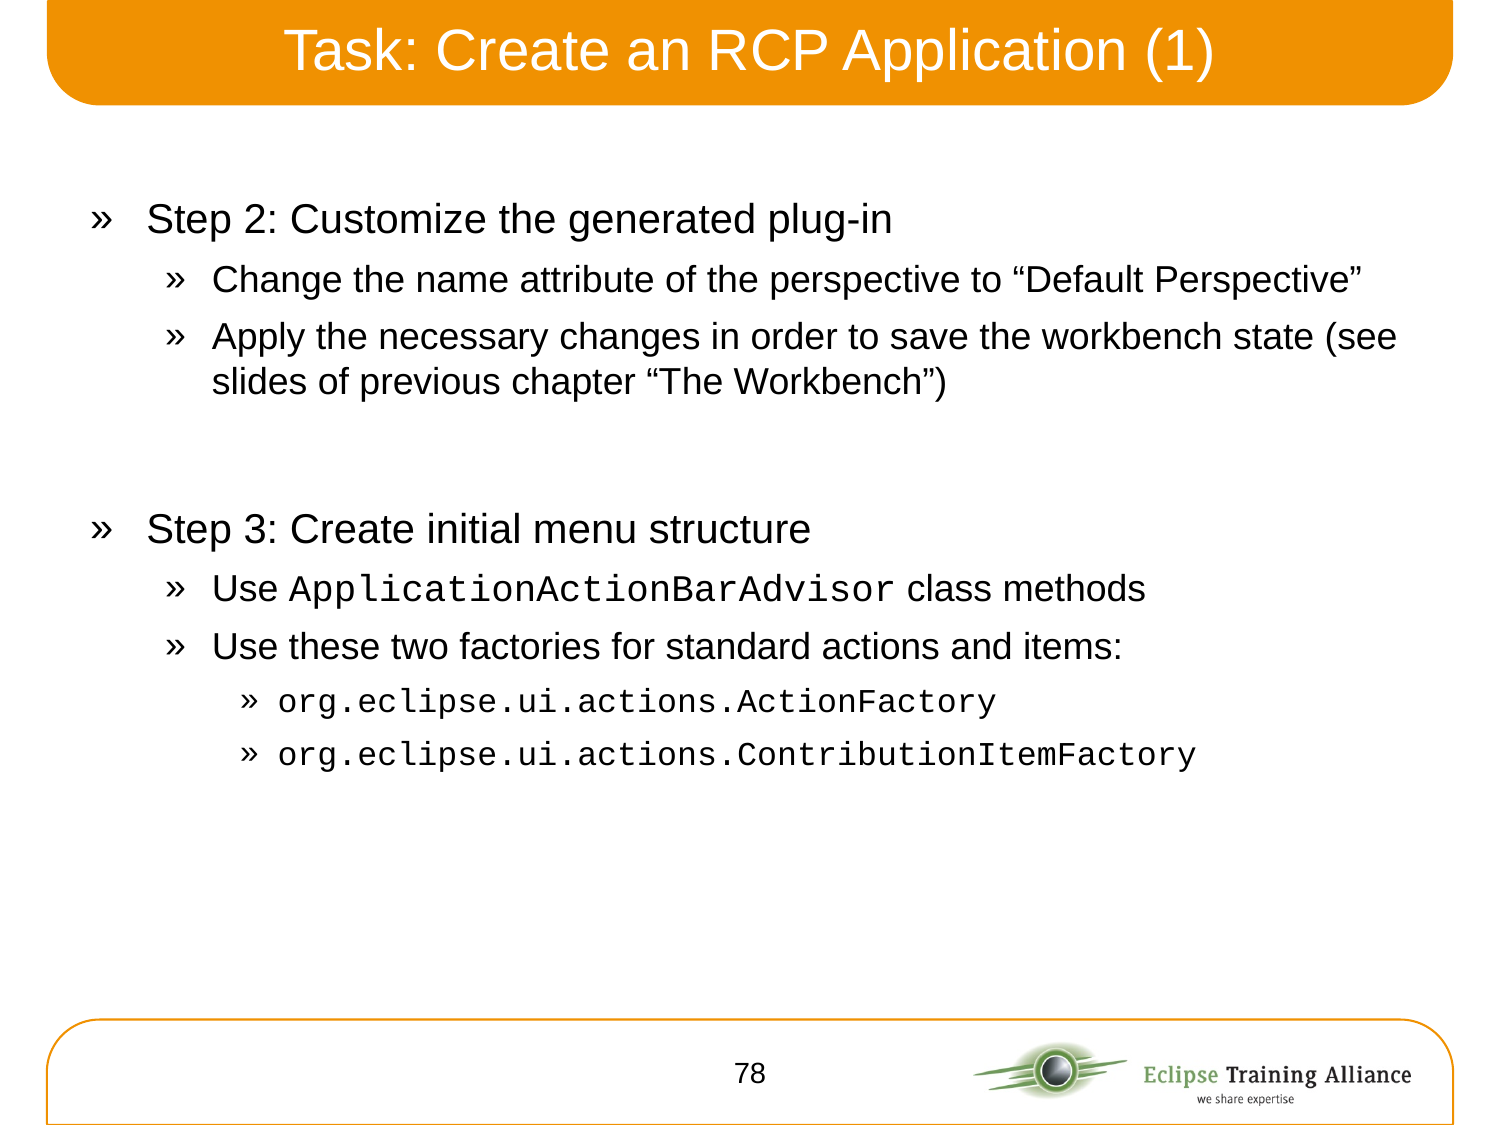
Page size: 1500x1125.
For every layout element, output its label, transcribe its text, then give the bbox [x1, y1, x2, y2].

picture [973, 1038, 1411, 1106]
list Step 2: Customize the generated plug-in Change the name attribute of the perspective to “Default Perspective” Apply the necessary changes in order to save the workbench state (see slides of previous chapter “The Workbench”) Step 3: Create initial menu structure Use ApplicationActionBarAdvisor class methods Use these two factories for standard actions and items: org.eclipse.ui.actions.ActionFactory org.eclipse.ui.actions.ContributionItemFactory [75, 184, 1425, 1000]
title Task: Create an RCP Application (1) [82, 0, 1418, 94]
